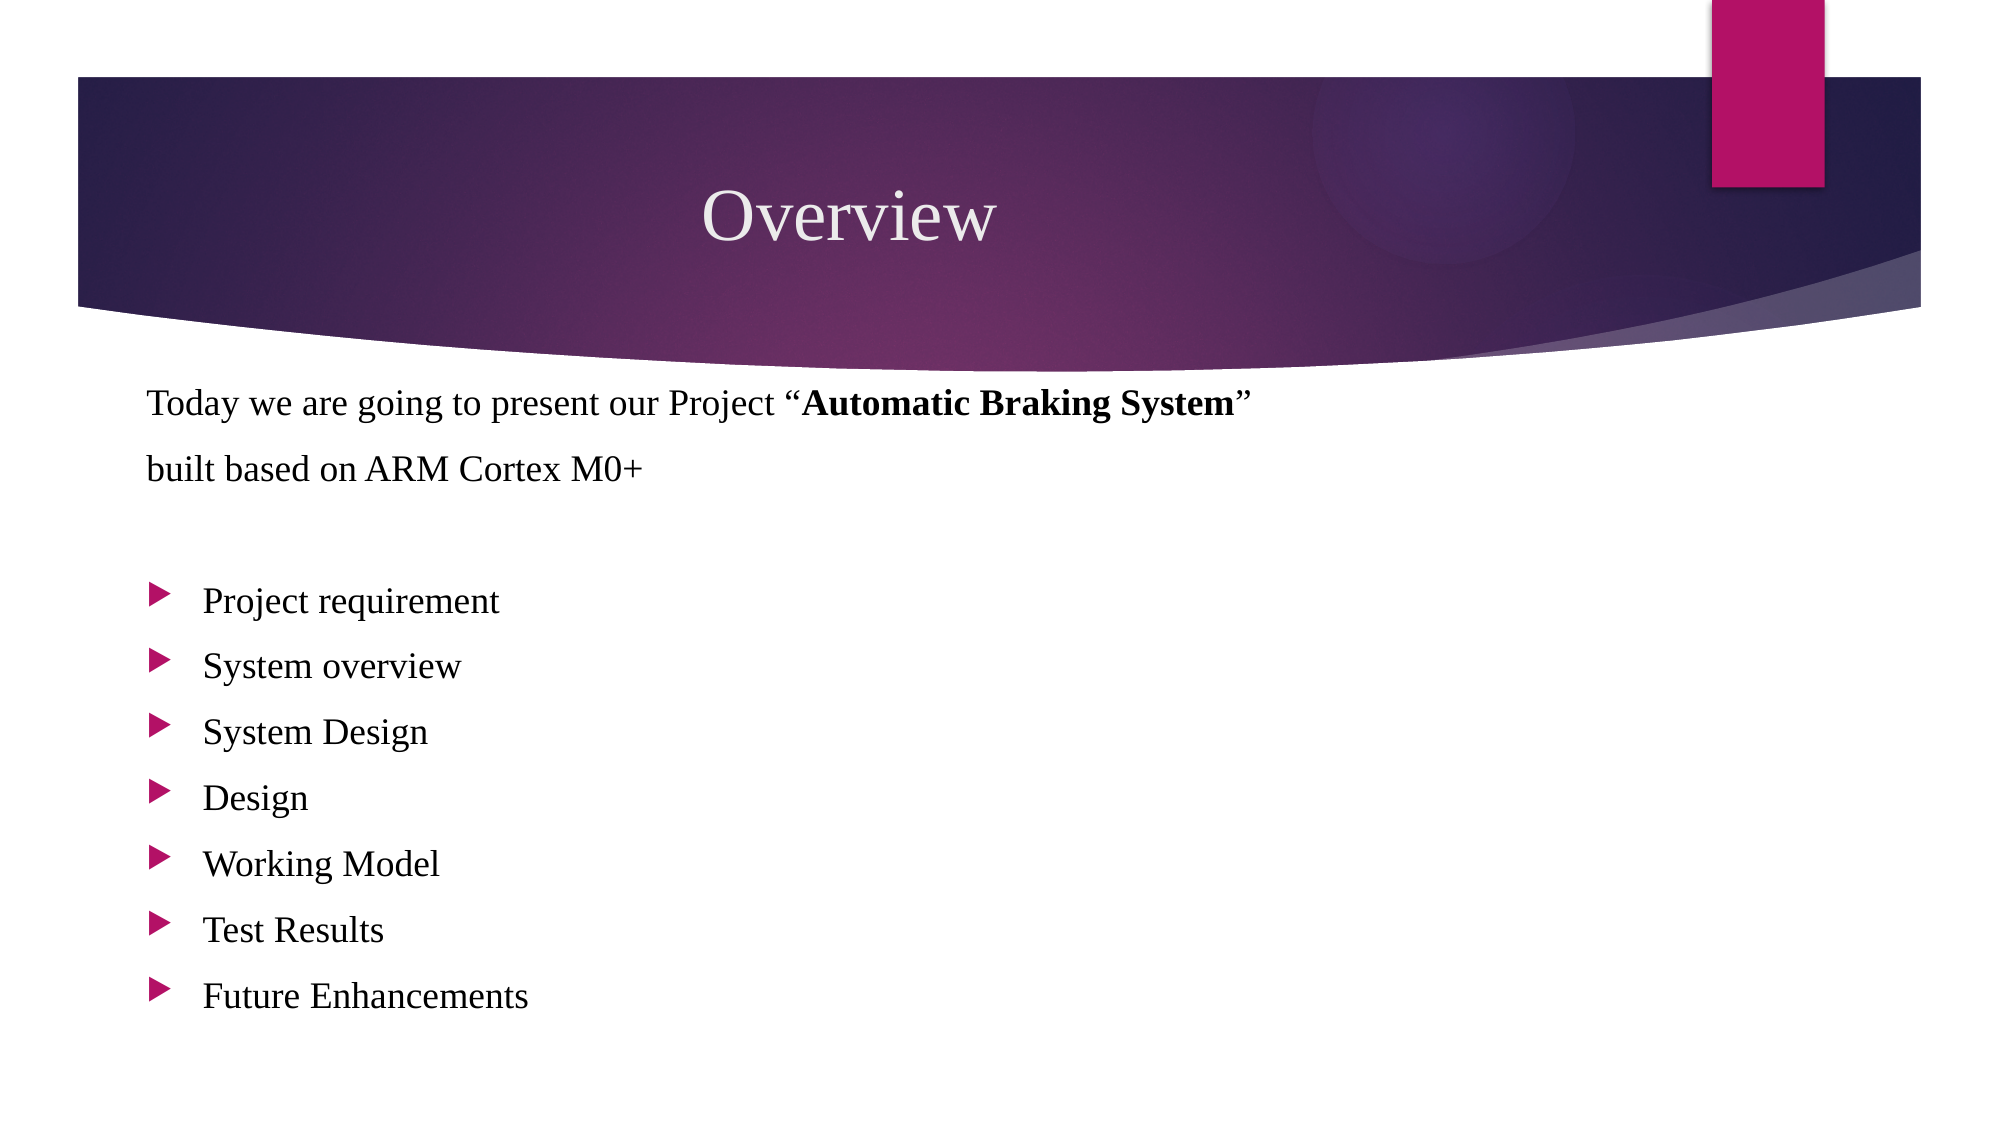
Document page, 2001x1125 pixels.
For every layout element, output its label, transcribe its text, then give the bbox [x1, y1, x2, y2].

title Overview [131, 152, 1569, 269]
list Today we are going to present our Project “Automatic Braking System” built based on ARM Cortex M0+ Project requirement System overview System Design Design Working Model Test Results Future Enhancements [131, 370, 1823, 1038]
